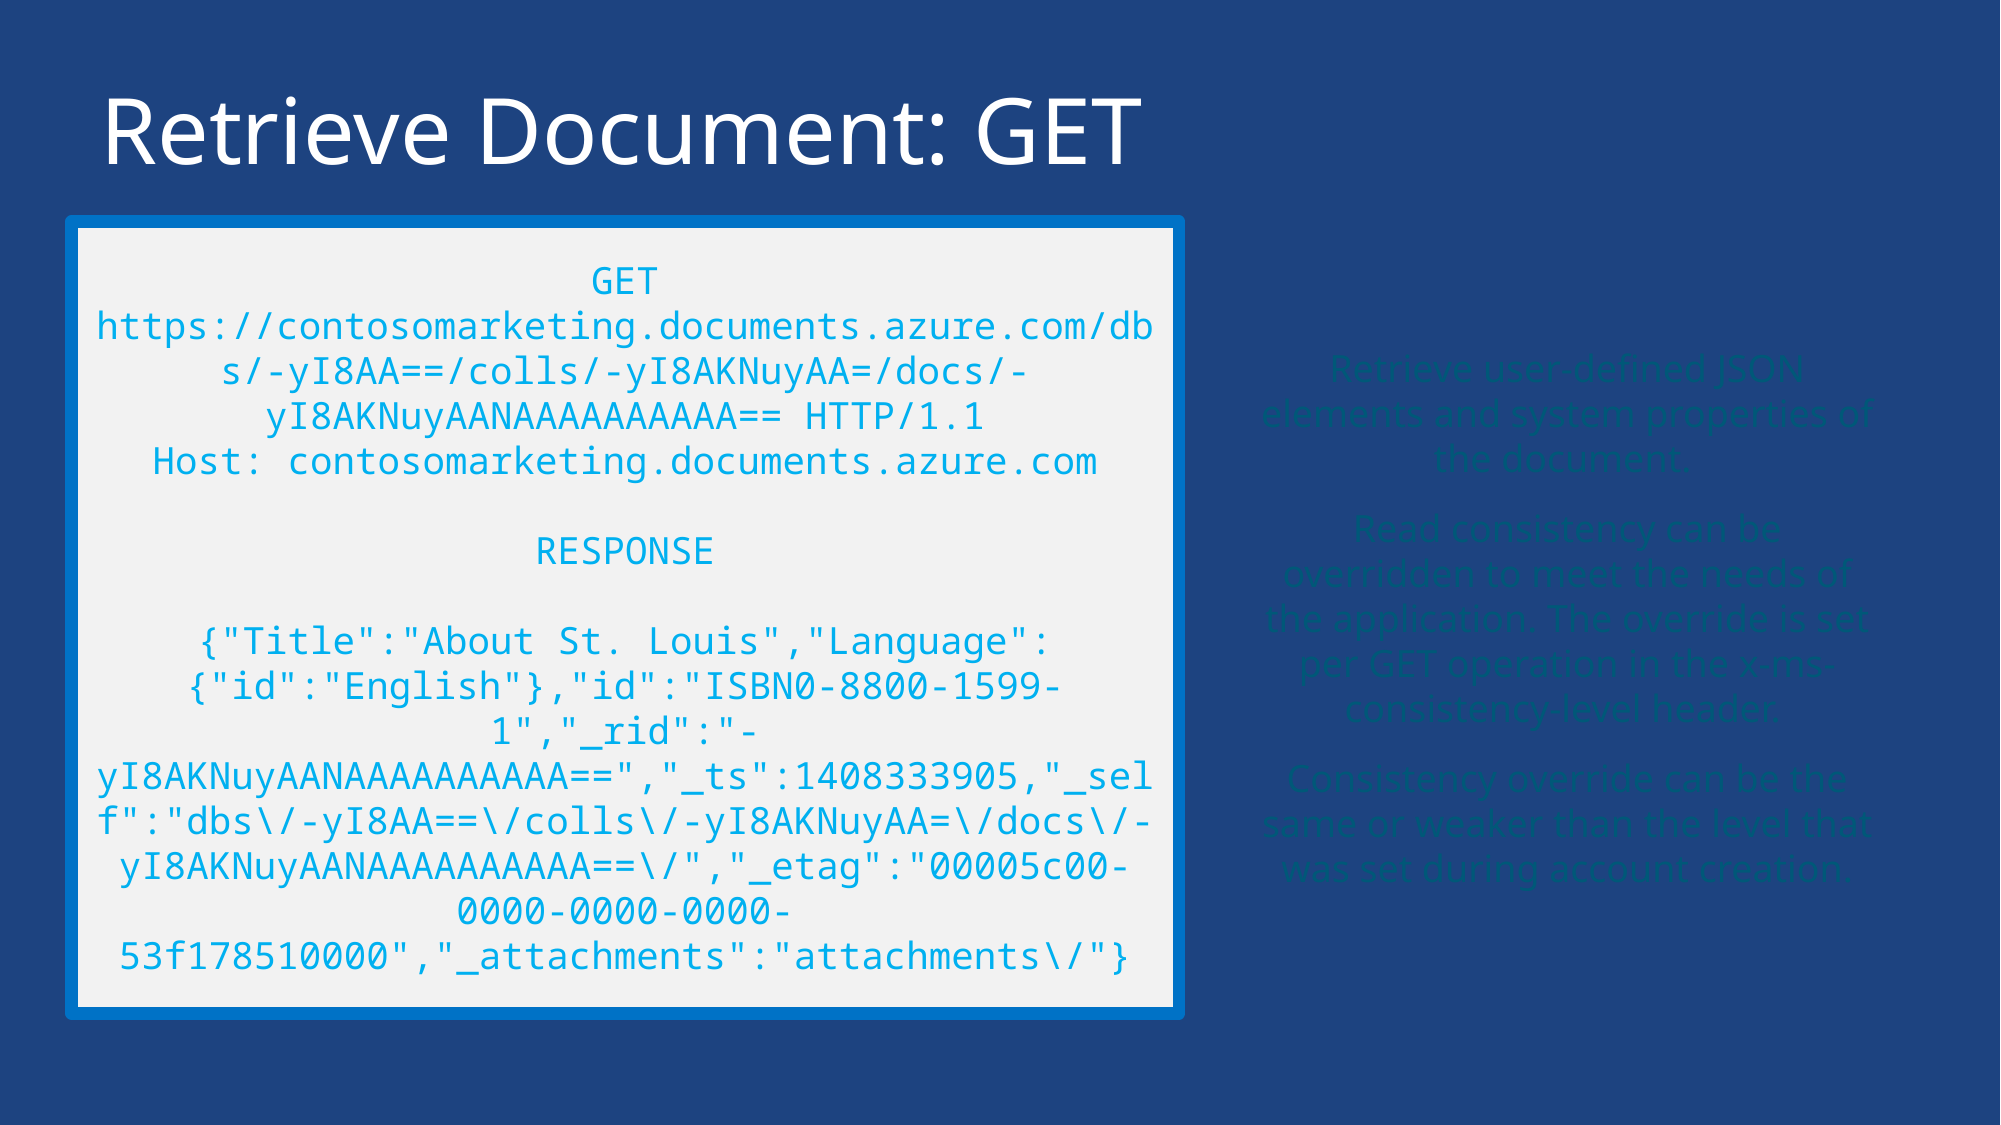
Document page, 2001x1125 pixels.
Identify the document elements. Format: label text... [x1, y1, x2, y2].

list Retrieve user-defined JSON elements and system properties of the document. Read consistency can be overridden to meet the needs of the application. The override is set per GET operation in the x-ms-consistency-level header. Consistency override can be the same or weaker than the level that was set during account creation. [1240, 221, 1895, 1014]
title Retrieve Document: GET [44, 60, 1957, 209]
list GET https://contosomarketing.documents.azure.com/dbs/-yI8AA==/colls/-yI8AKNuyAA=/docs/-yI8AKNuyAANAAAAAAAAAA== HTTP/1.1 Host: contosomarketing.documents.azure.com RESPONSE {"Title":"About St. Louis","Language":{"id":"English"},"id":"ISBN0-8800-1599-1","_rid":"-yI8AKNuyAANAAAAAAAAAA==","_ts":1408333905,"_self":"dbs\/-yI8AA==\/colls\/-yI8AKNuyAA=\/docs\/-yI8AKNuyAANAAAAAAAAAA==\/","_etag":"00005c00-0000-0000-0000-53f178510000","_attachments":"attachments\/"} [65, 215, 1185, 1020]
